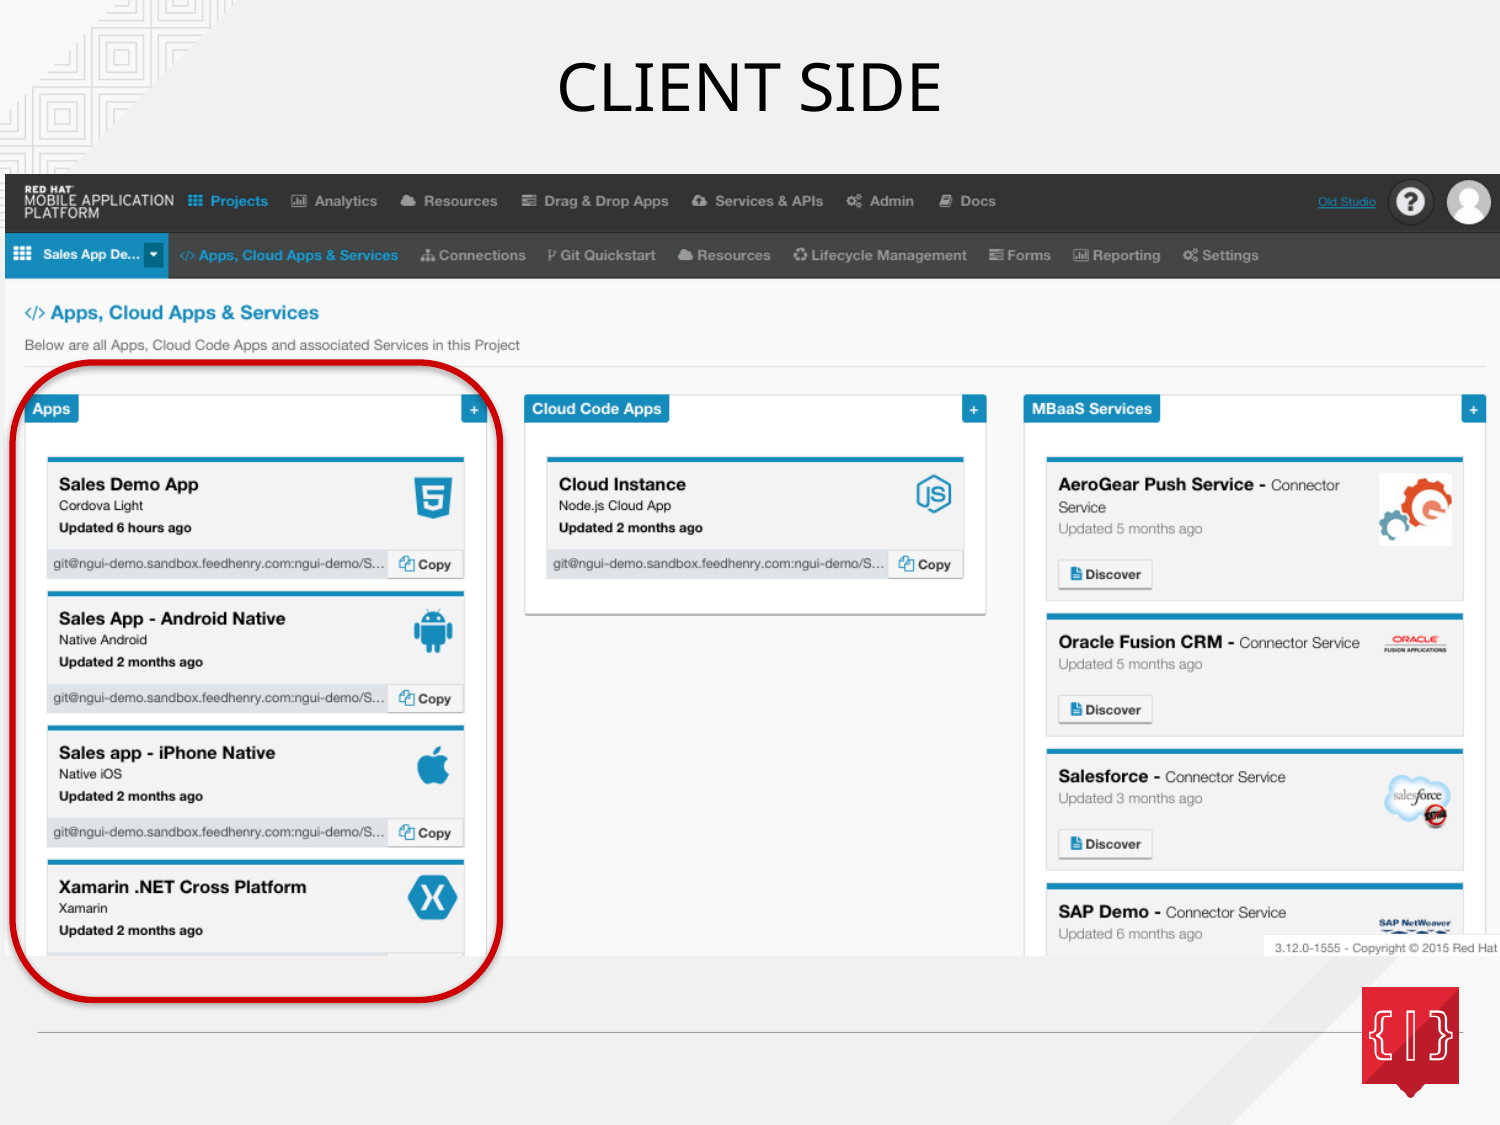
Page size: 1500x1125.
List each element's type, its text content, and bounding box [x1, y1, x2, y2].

picture [0, 0, 1500, 1125]
title Client side [112, 37, 1388, 173]
text_box [25, 964, 488, 1001]
